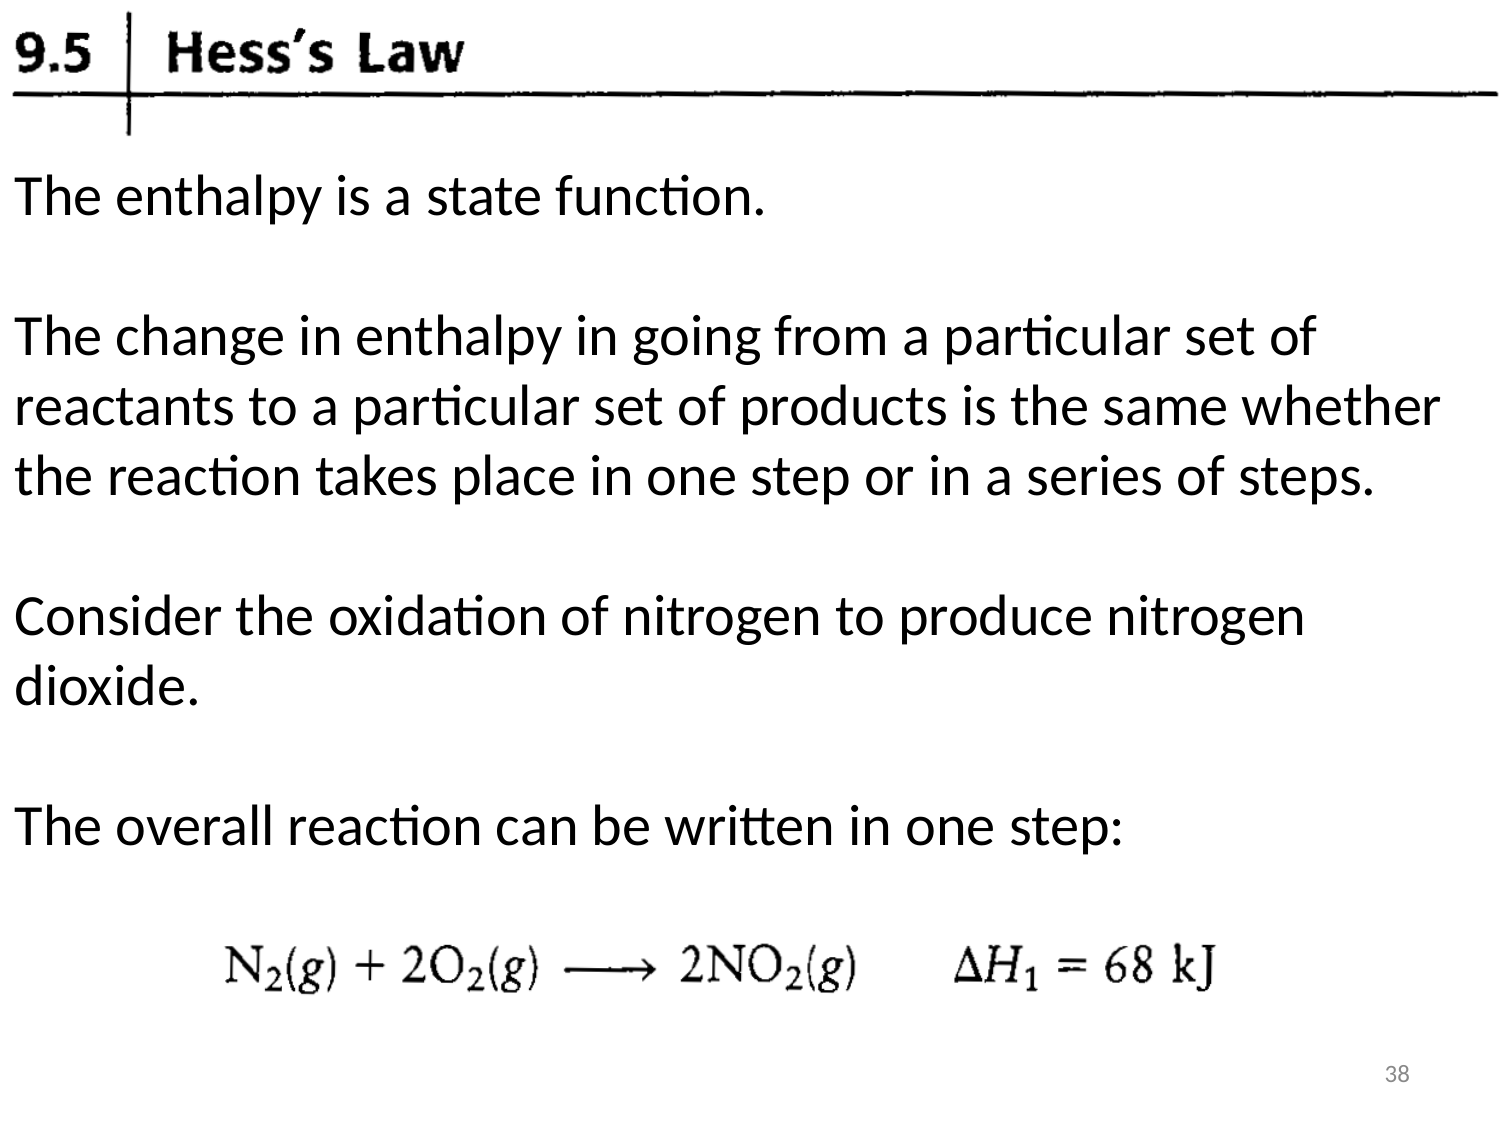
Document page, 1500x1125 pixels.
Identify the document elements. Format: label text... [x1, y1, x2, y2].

slide_number 38 [1074, 1042, 1425, 1103]
picture [199, 912, 1233, 1000]
picture [0, 0, 1500, 149]
text_box The enthalpy is a state function. The change in enthalpy in going from a particular set of reactants to a particular set of products is the same whether the reaction takes place in one step or in a series of steps. Consider the oxidation of nitrogen to produce nitrogen dioxide. The overall reaction can be written in one step: [0, 156, 1500, 865]
